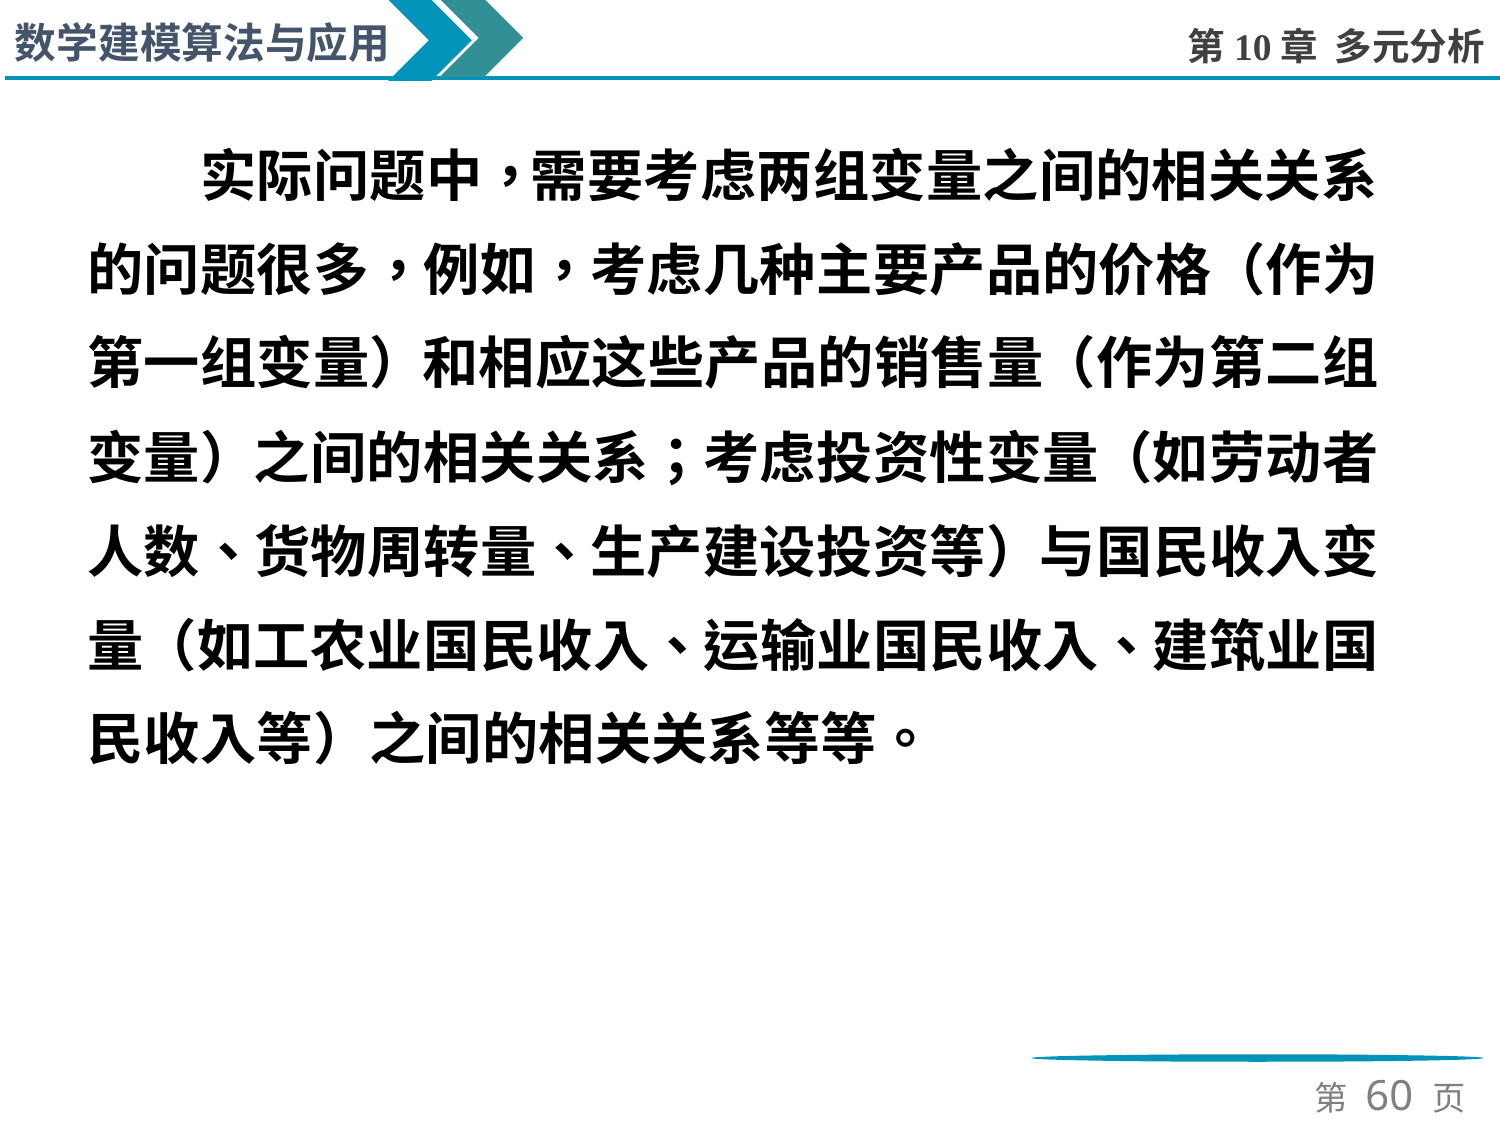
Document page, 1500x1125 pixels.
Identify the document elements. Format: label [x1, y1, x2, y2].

text_box [87, 131, 1377, 791]
